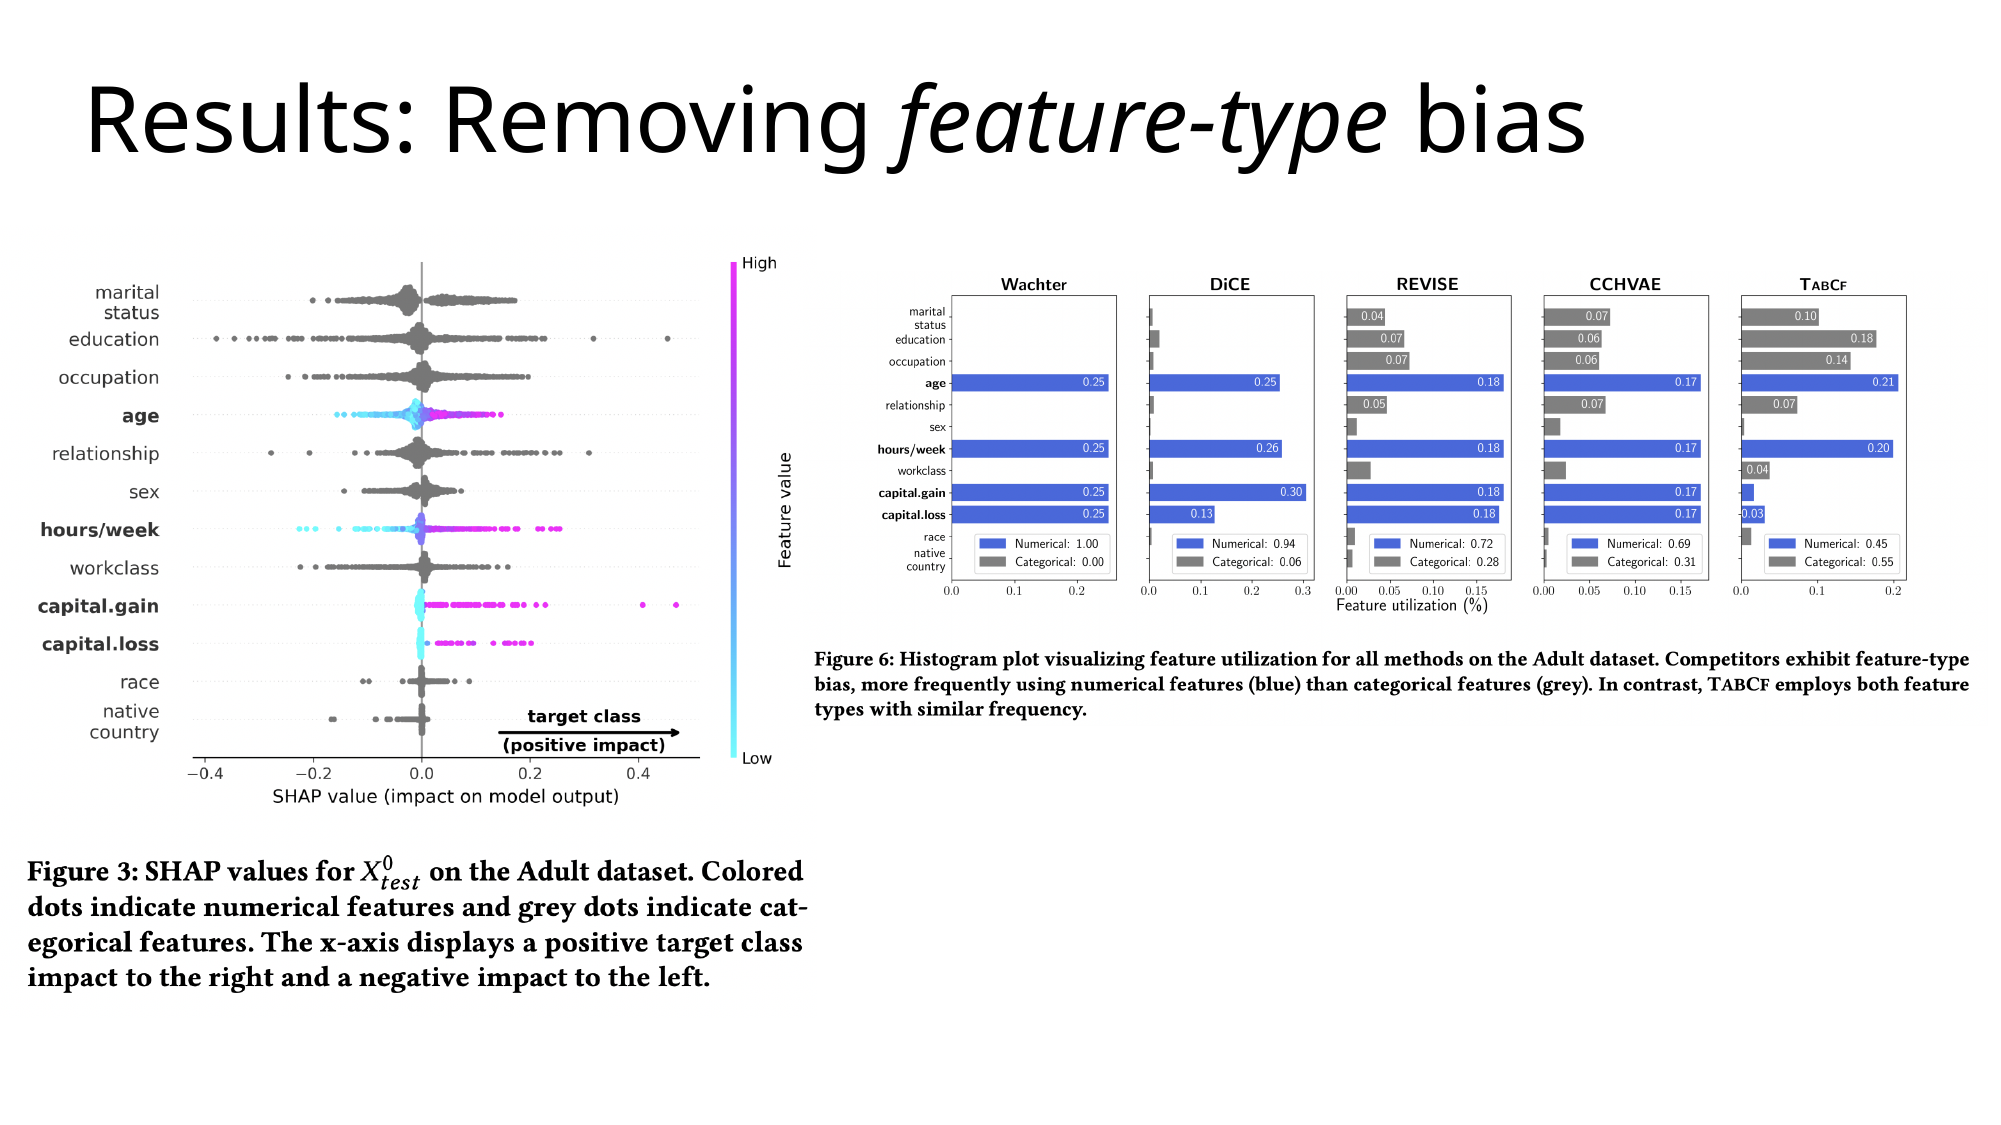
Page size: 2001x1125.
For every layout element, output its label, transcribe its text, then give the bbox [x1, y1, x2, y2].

title Results: Removing feature-type bias [68, 59, 1936, 186]
picture [0, 225, 1988, 1018]
